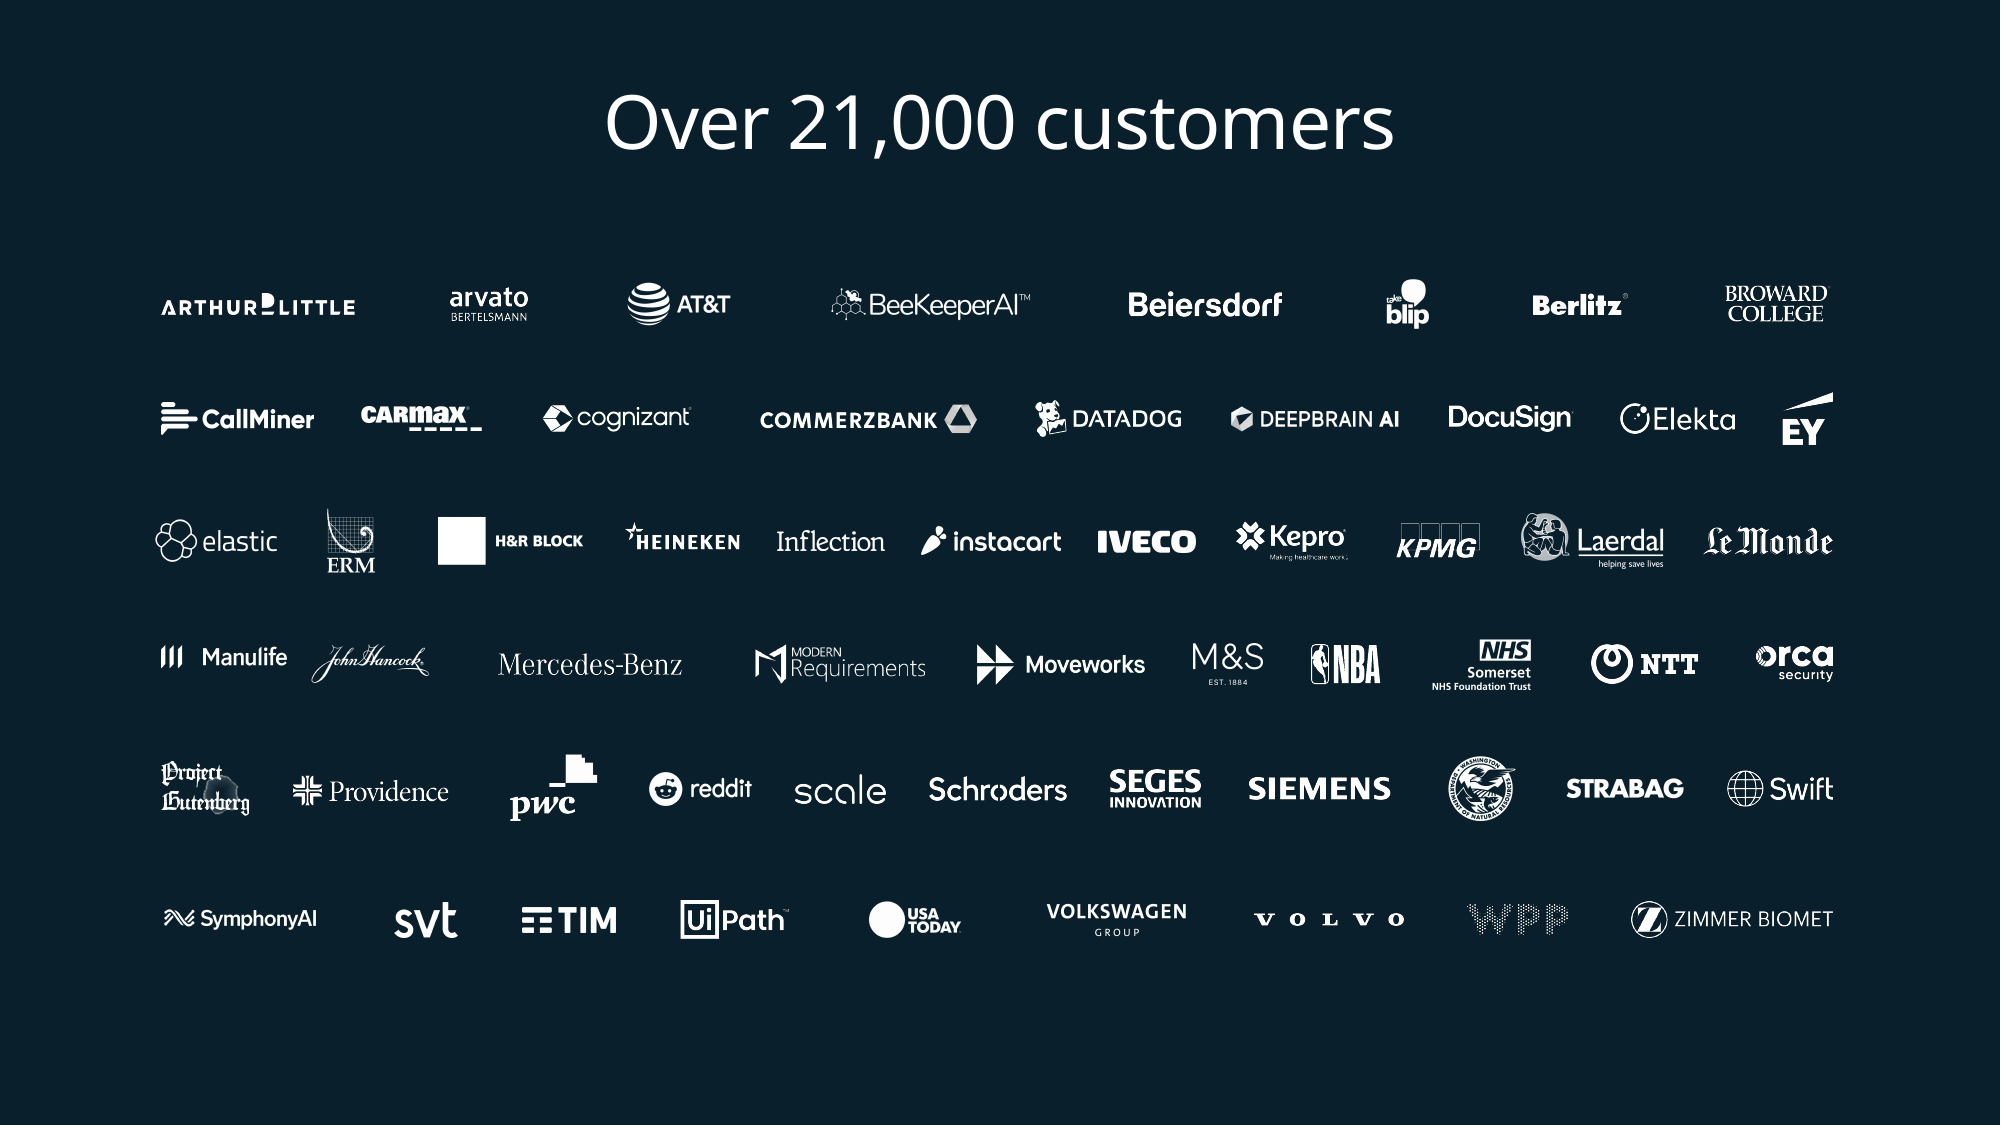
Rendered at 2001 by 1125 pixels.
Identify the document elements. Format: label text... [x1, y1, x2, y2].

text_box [161, 749, 1833, 828]
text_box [161, 273, 1833, 335]
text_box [161, 634, 1833, 694]
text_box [145, 490, 1833, 591]
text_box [161, 388, 1833, 449]
title Over 21,000 customers [96, 75, 1904, 166]
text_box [149, 869, 1833, 970]
